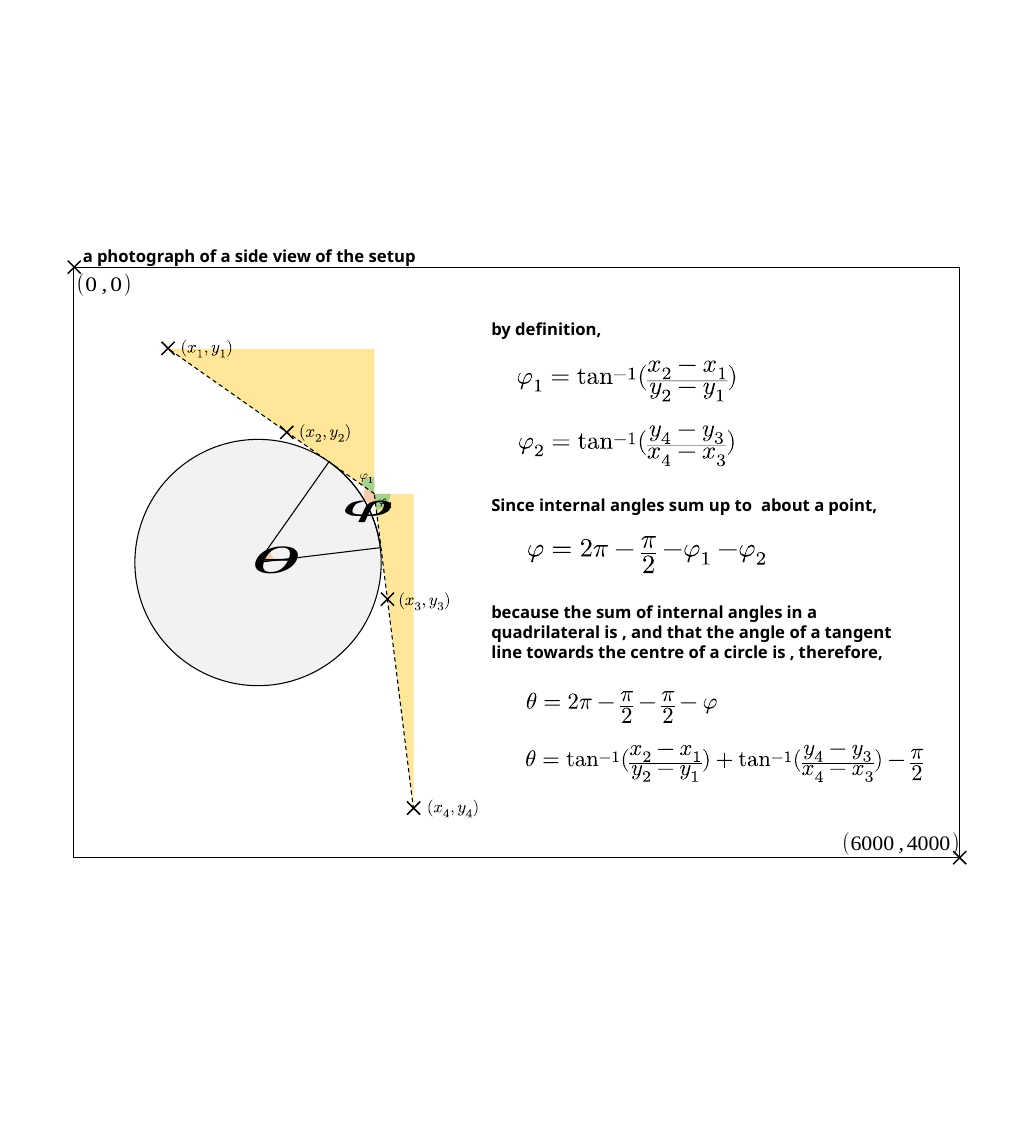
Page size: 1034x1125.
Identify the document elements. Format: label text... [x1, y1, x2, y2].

text_box [951, 849, 969, 867]
picture [511, 358, 743, 402]
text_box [166, 347, 375, 494]
text_box [159, 339, 170, 357]
picture [416, 798, 489, 838]
picture [501, 742, 948, 799]
text_box [73, 266, 961, 859]
picture [388, 591, 461, 632]
text_box a photograph of a side view of the setup [68, 238, 448, 274]
text_box [133, 479, 374, 687]
picture [503, 423, 751, 482]
picture [288, 423, 361, 462]
text_box [405, 803, 416, 817]
picture [521, 689, 723, 723]
picture [338, 469, 413, 529]
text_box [374, 494, 414, 810]
picture [521, 533, 773, 574]
picture [170, 338, 243, 380]
text_box by definition, [476, 311, 797, 347]
text_box [264, 494, 374, 559]
